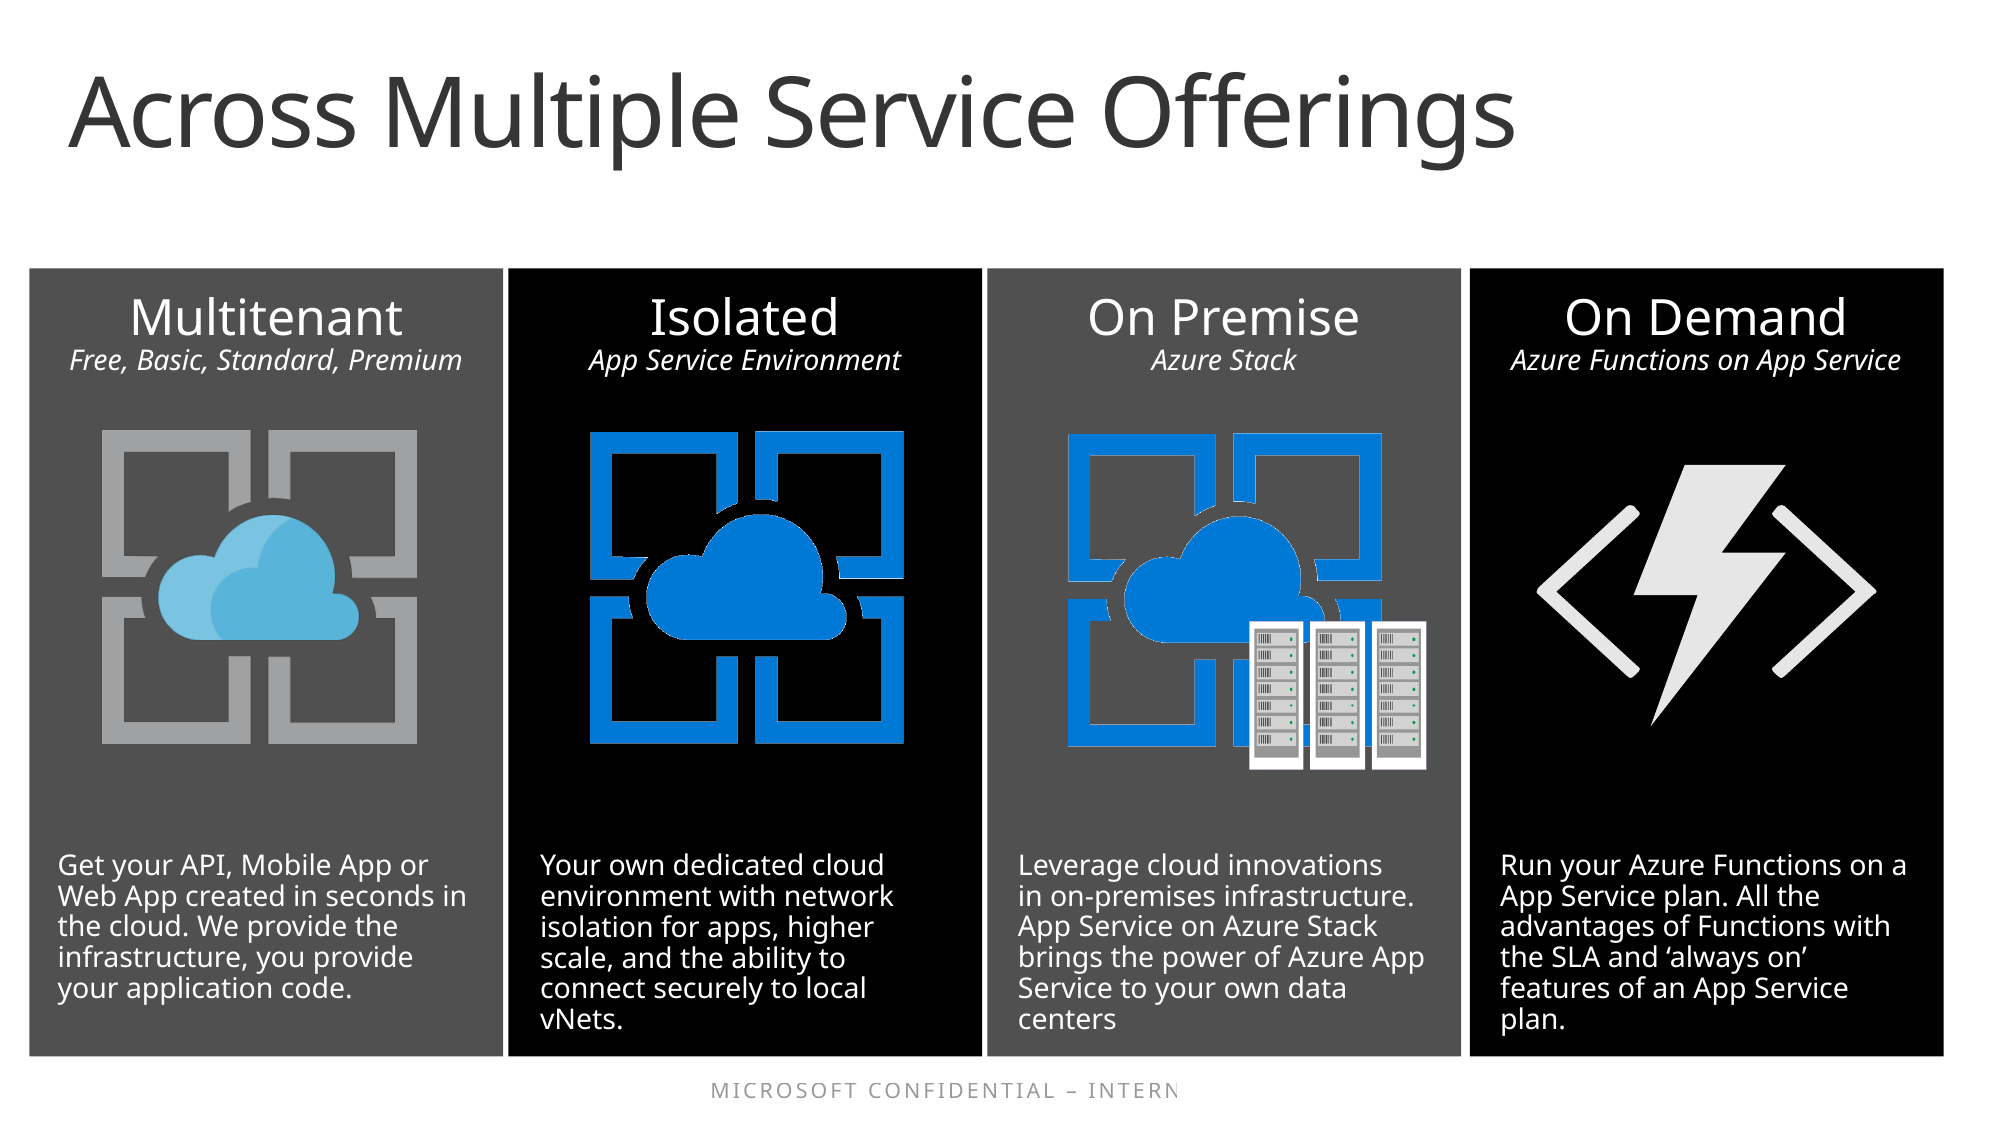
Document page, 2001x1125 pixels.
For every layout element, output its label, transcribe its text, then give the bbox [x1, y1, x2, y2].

text_box On Demand Azure Functions on App Service [1469, 268, 1944, 1057]
text_box Multitenant Free, Basic, Standard, Premium [29, 268, 504, 1057]
picture [1067, 432, 1382, 747]
text_box Run your Azure Functions on a App Service plan. All the advantages of Functions with the SLA and ‘always on’ features of an App Service plan. [1470, 827, 1943, 1059]
text_box On Premise Azure Stack [987, 268, 1462, 1057]
text_box Your own dedicated cloud environment with network isolation for apps, higher scale, and the ability to connect securely to local vNets. [510, 827, 983, 1103]
text_box Isolated App Service Environment [508, 268, 983, 1057]
title Across Multiple Service Offerings [44, 47, 1957, 196]
text_box Get your API, Mobile App or Web App created in seconds in the cloud. We provide the infrastructure, you provide your application code. [28, 827, 500, 1029]
picture [589, 429, 904, 744]
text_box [1248, 621, 1427, 770]
text_box Leverage cloud innovations in on-premises infrastructure. App Service on Azure Stack brings the power of Azure App Service to your own data centers [988, 827, 1461, 1059]
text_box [1536, 464, 1877, 727]
picture [102, 429, 417, 744]
